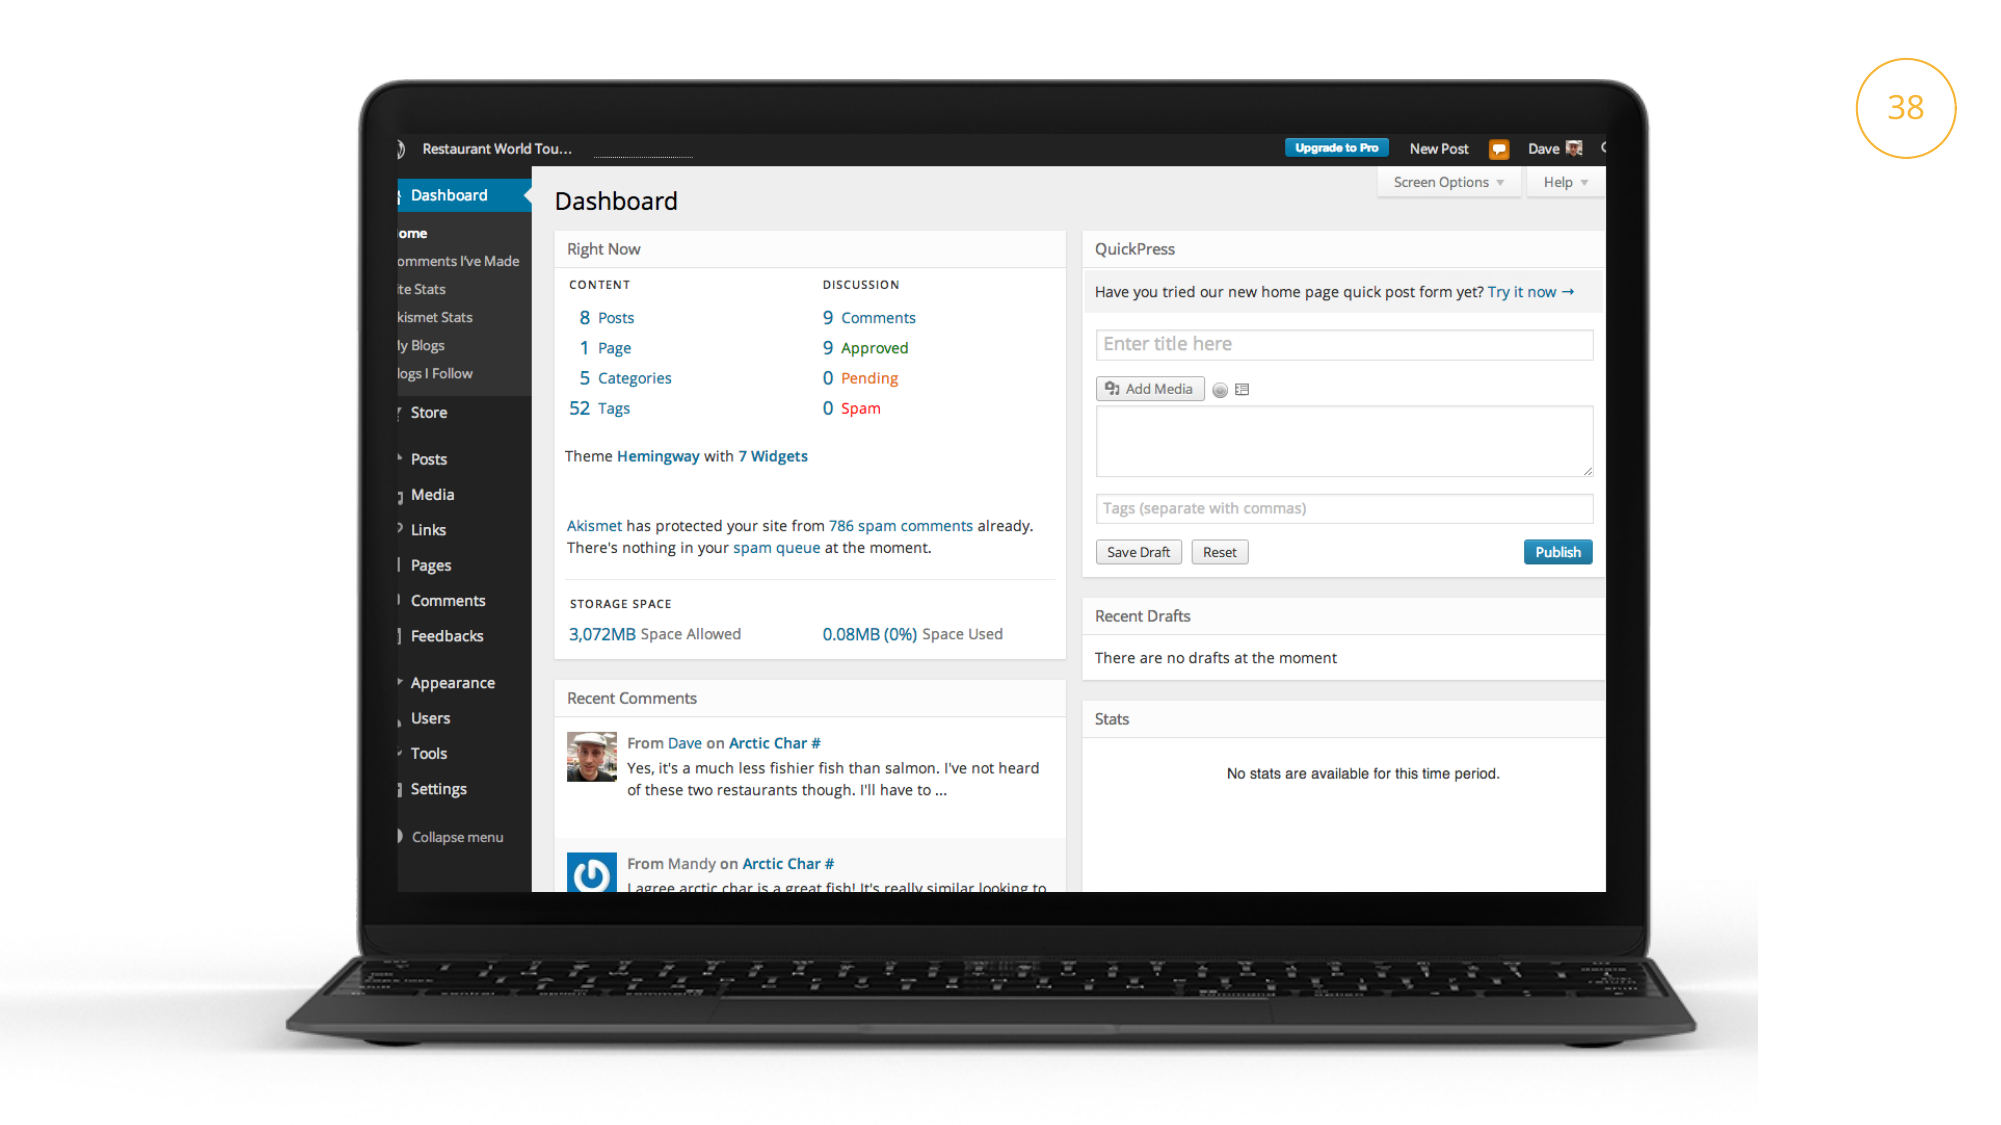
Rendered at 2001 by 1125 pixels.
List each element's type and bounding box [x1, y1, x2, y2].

picture [0, 79, 1758, 1125]
text_box [1856, 58, 1956, 158]
